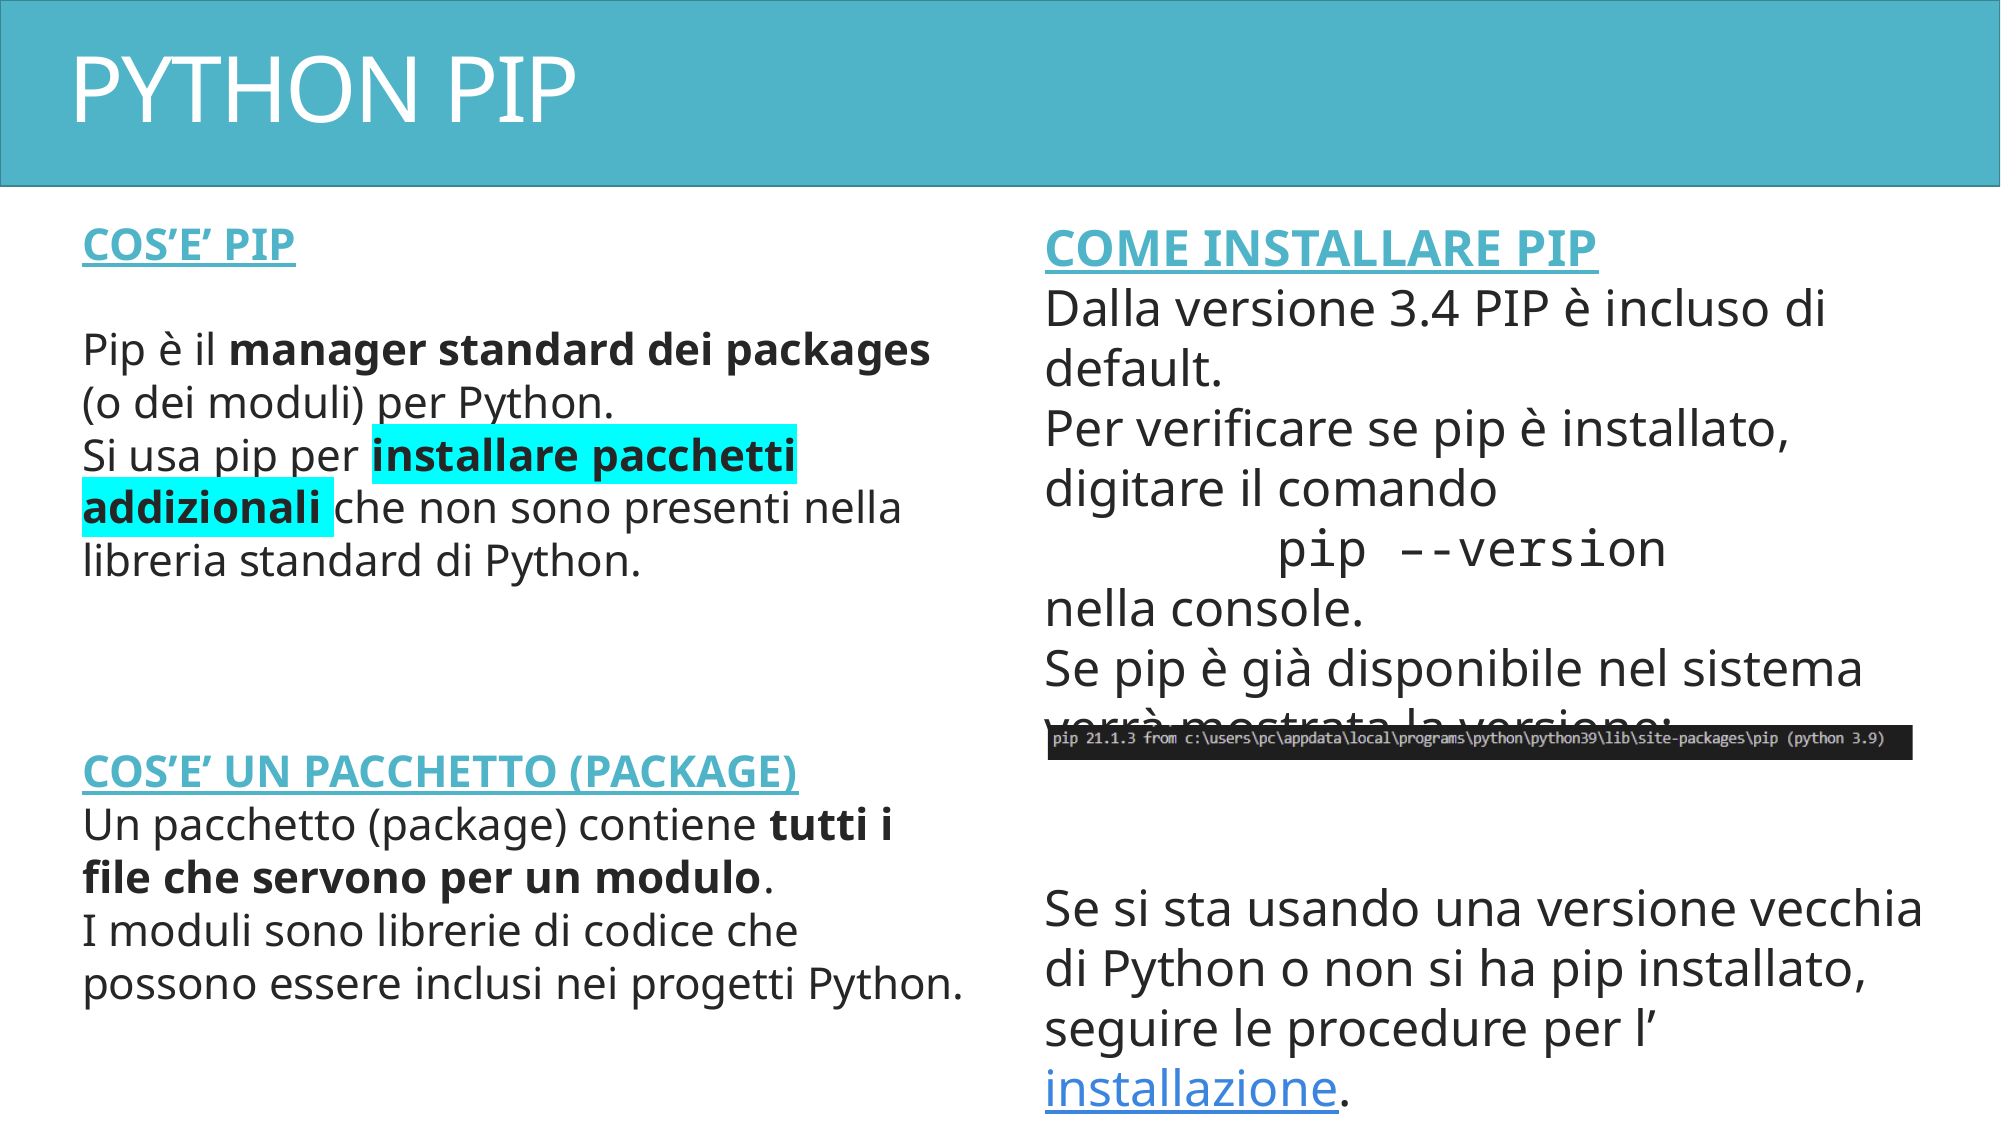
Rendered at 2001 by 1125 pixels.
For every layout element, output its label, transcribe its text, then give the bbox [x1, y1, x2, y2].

list COS’E’ PIP Pip è il manager standard dei packages (o dei moduli) per Python. Si usa pip per installare pacchetti addizionali che non sono presenti nella libreria standard di Python. COS’E’ UN PACCHETTO (PACKAGE) Un pacchetto (package) contiene tutti i file che servono per un modulo. I moduli sono librerie di codice che possono essere inclusi nei progetti Python. [53, 208, 986, 1070]
picture [1047, 725, 1914, 761]
title PYTHON PIP [53, 19, 1949, 170]
list COME INSTALLARE PIP Dalla versione 3.4 PIP è incluso di default. Per verificare se pip è installato, digitare il comando pip –-version nella console. Se pip è già disponibile nel sistema verrà mostrata la versione: Se si sta usando una versione vecchia di Python o non si ha pip installato, seguire le procedure per l’installazione. [1014, 208, 1947, 1072]
